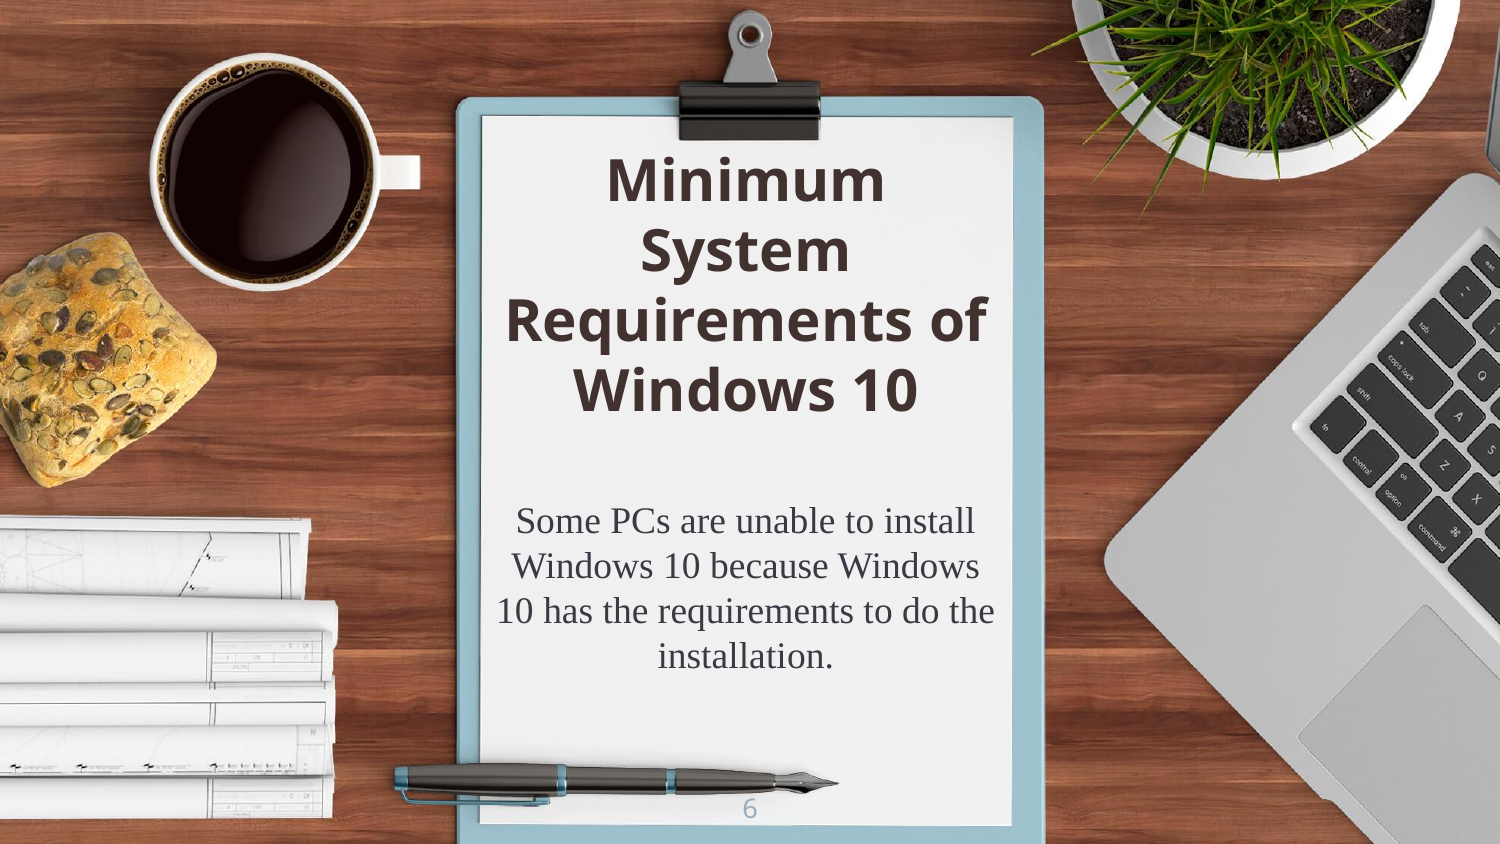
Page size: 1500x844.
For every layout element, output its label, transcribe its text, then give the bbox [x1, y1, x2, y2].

picture [0, 0, 1500, 844]
list Minimum System Requirements of Windows 10 Some PCs are unable to install Windows 10 because Windows 10 has the requirements to do the installation. [495, 151, 997, 740]
slide_number 6 [705, 775, 795, 844]
